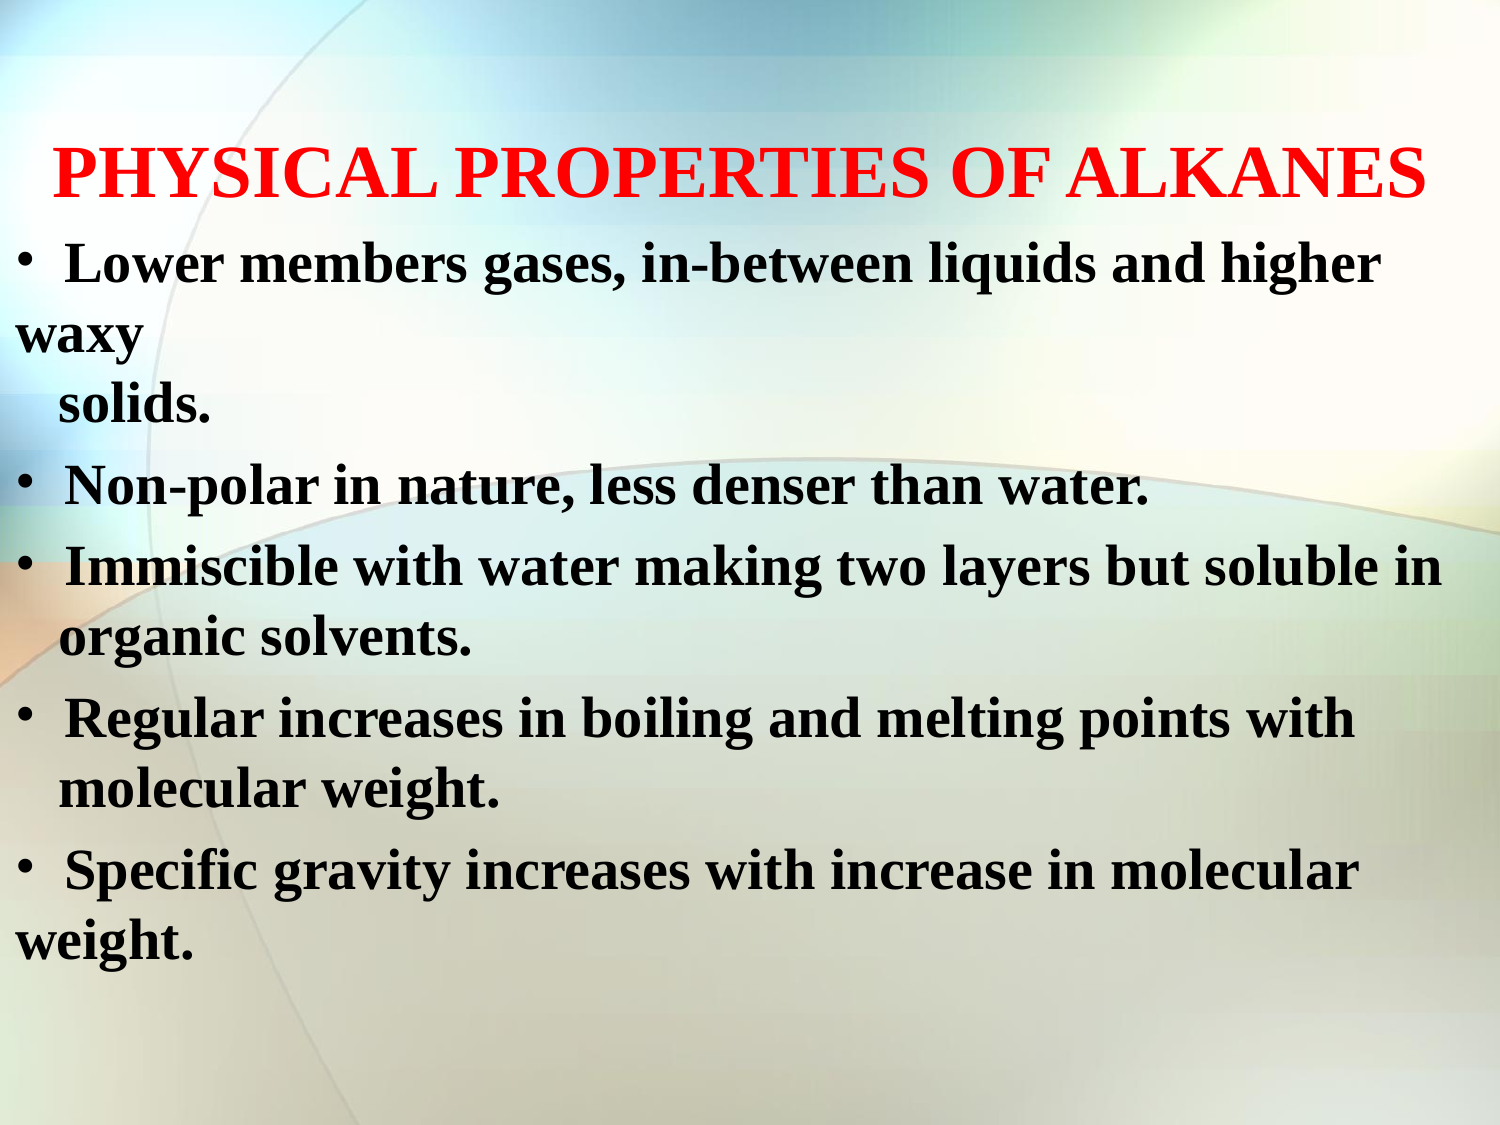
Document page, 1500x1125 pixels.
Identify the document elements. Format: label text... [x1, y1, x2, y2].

subtitle PHYSICAL PROPERTIES OF ALKANES Lower members gases, in-between liquids and higher waxy solids. Non-polar in nature, less denser than water. Immiscible with water making two layers but soluble in organic solvents. Regular increases in boiling and melting points with molecular weight. Specific gravity increases with increase in molecular weight. [0, 0, 1500, 1125]
